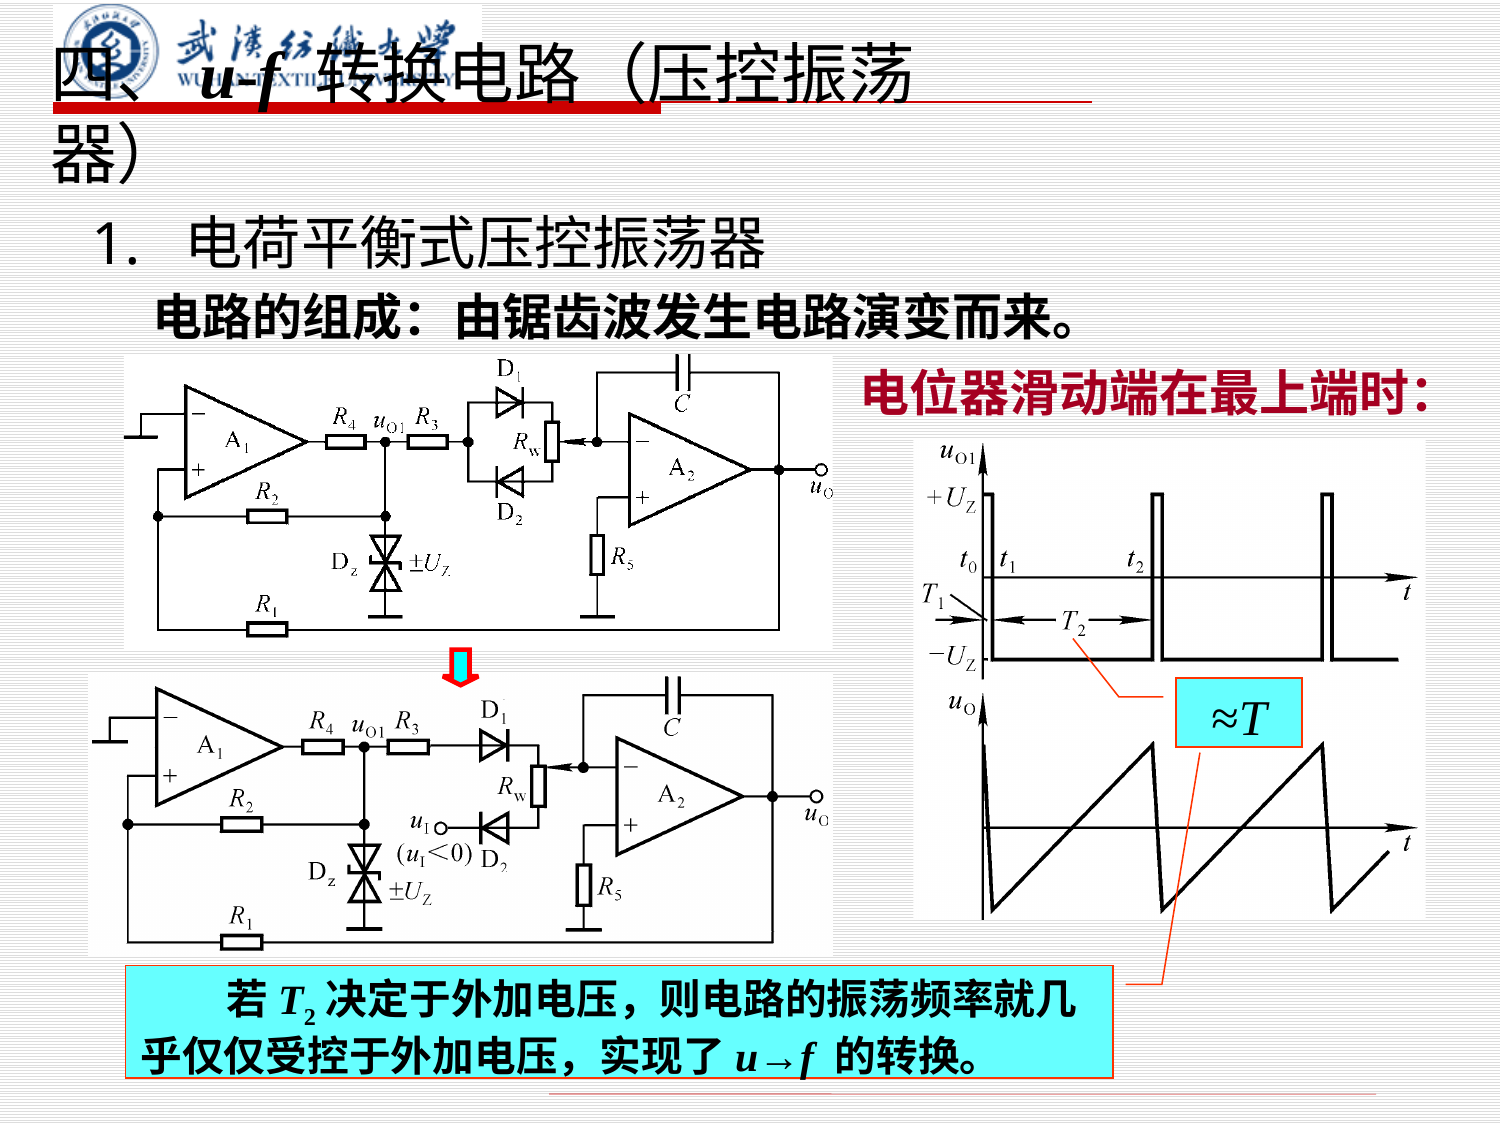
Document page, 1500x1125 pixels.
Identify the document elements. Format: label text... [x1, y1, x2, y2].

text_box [88, 649, 833, 957]
text_box 1. 电荷平衡式压控振荡器 [76, 199, 901, 284]
picture [53, 4, 482, 102]
text_box 若T2决定于外加电压，则电路的振荡频率就几乎仅仅受控于外加电压，实现了u→f 的转换。 [125, 965, 1114, 1079]
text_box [844, 354, 1500, 921]
text_box 电路的组成：由锯齿波发生电路演变而来。 [138, 278, 1201, 353]
title 四、u-f 转换电路（压控振荡器） [34, 128, 1063, 200]
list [123, 354, 834, 650]
